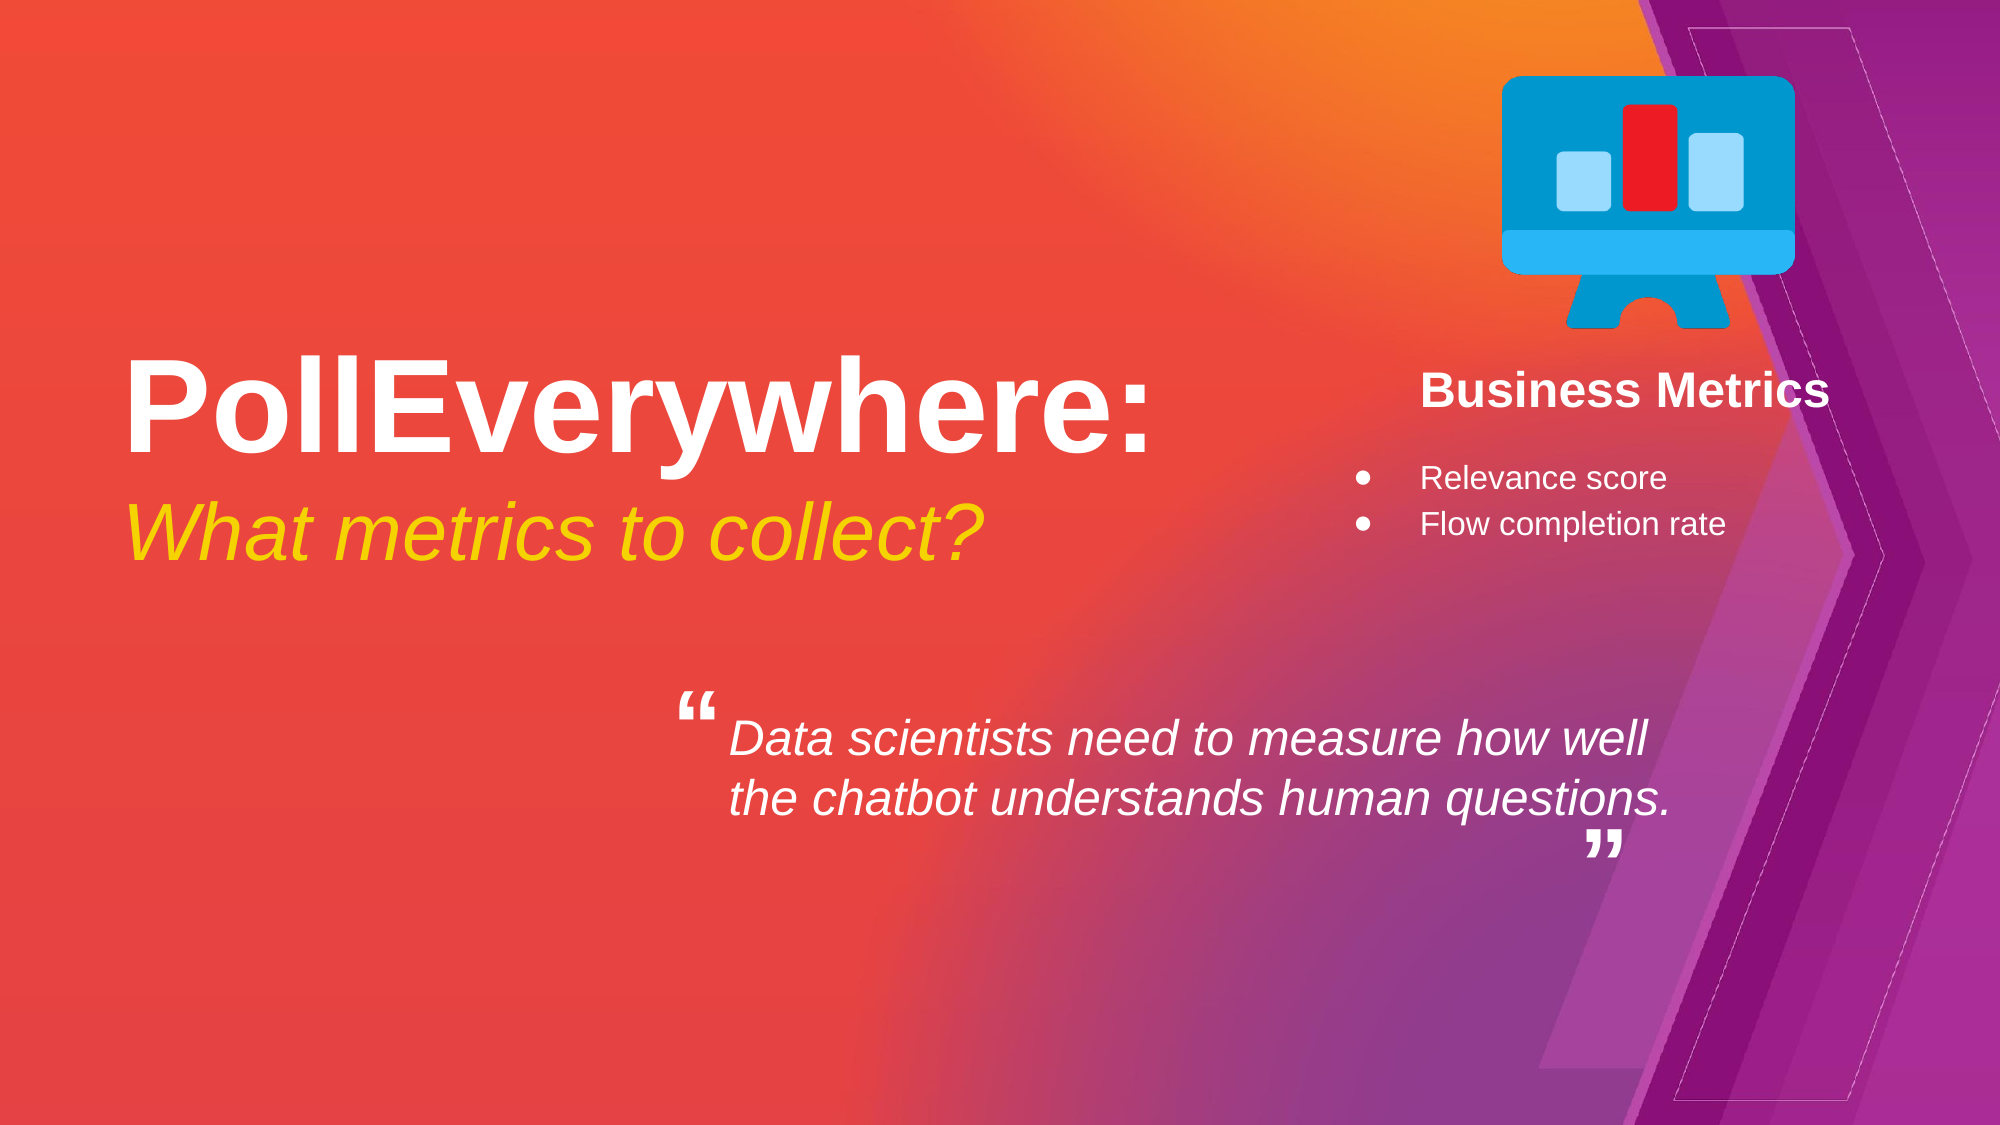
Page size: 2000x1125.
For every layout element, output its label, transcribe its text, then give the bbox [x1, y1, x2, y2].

picture [0, 0, 2000, 1125]
text_box Business Metrics Relevance score Flow completion rate [1319, 348, 1976, 622]
text_box “ [672, 660, 791, 781]
text_box ” [1579, 798, 1698, 919]
text_box Data scientists need to measure how well the chatbot understands human questions. [728, 705, 1674, 826]
title PollEverywhere: What metrics to collect? [107, 98, 1735, 994]
